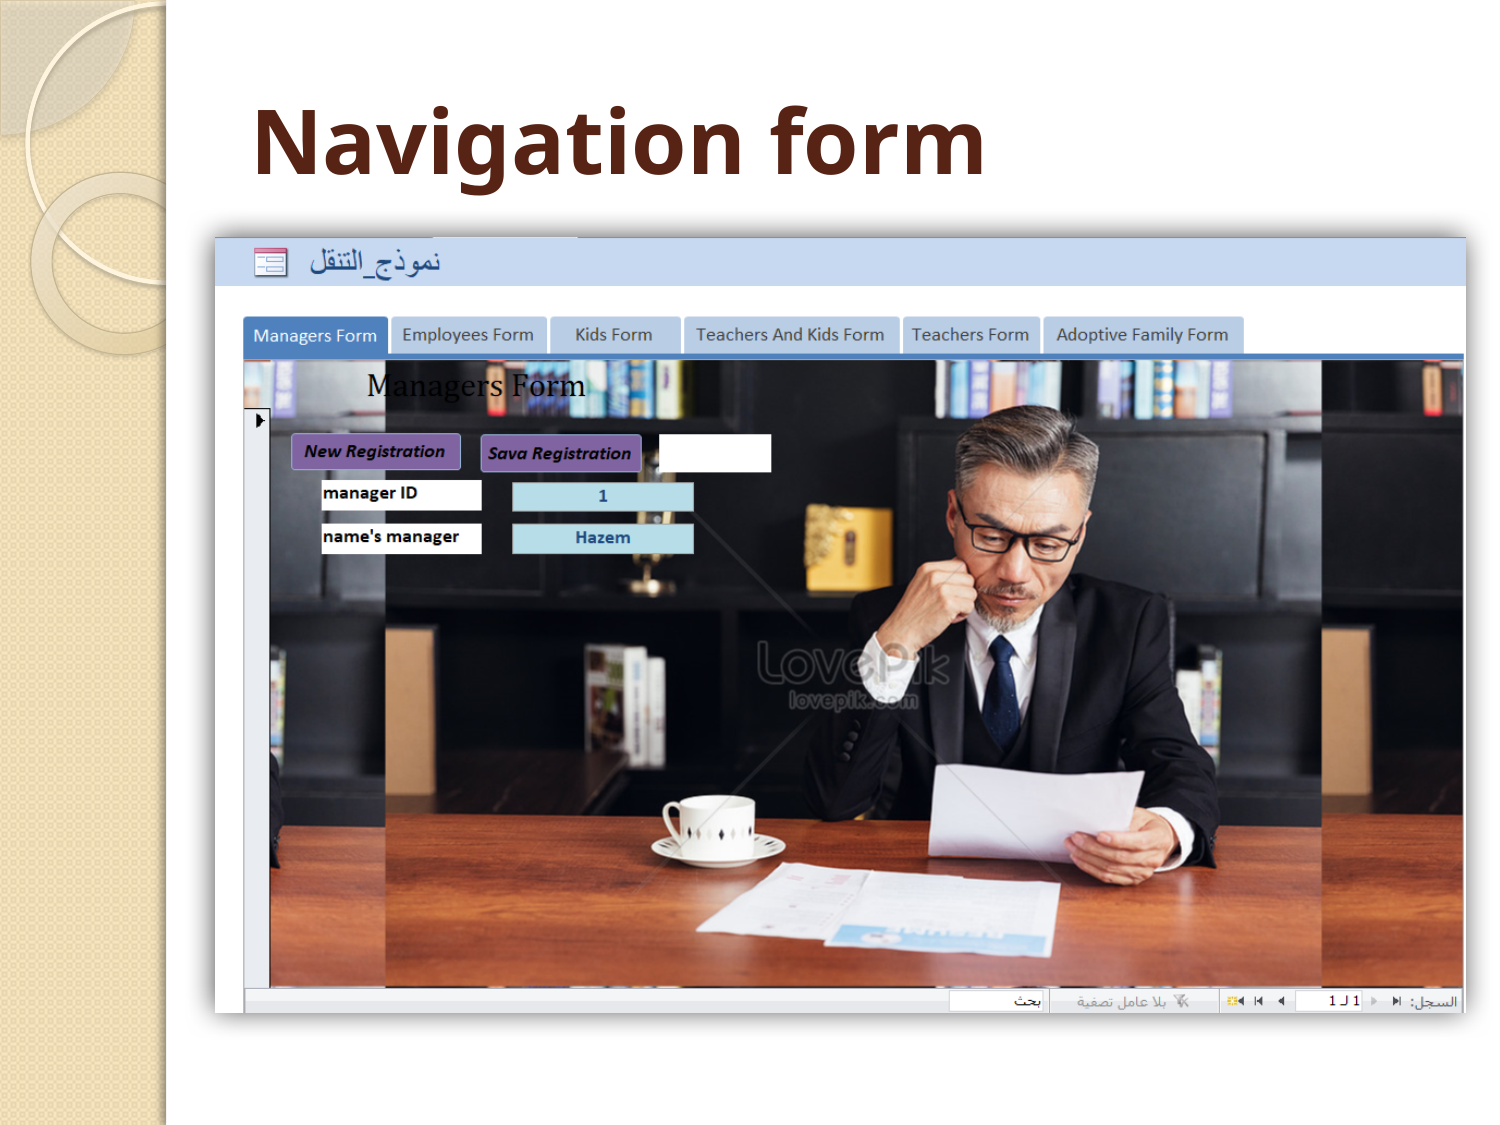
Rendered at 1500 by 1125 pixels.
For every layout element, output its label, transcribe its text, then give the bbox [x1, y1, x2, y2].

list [214, 237, 1466, 1013]
title Navigation form [235, 45, 1466, 219]
